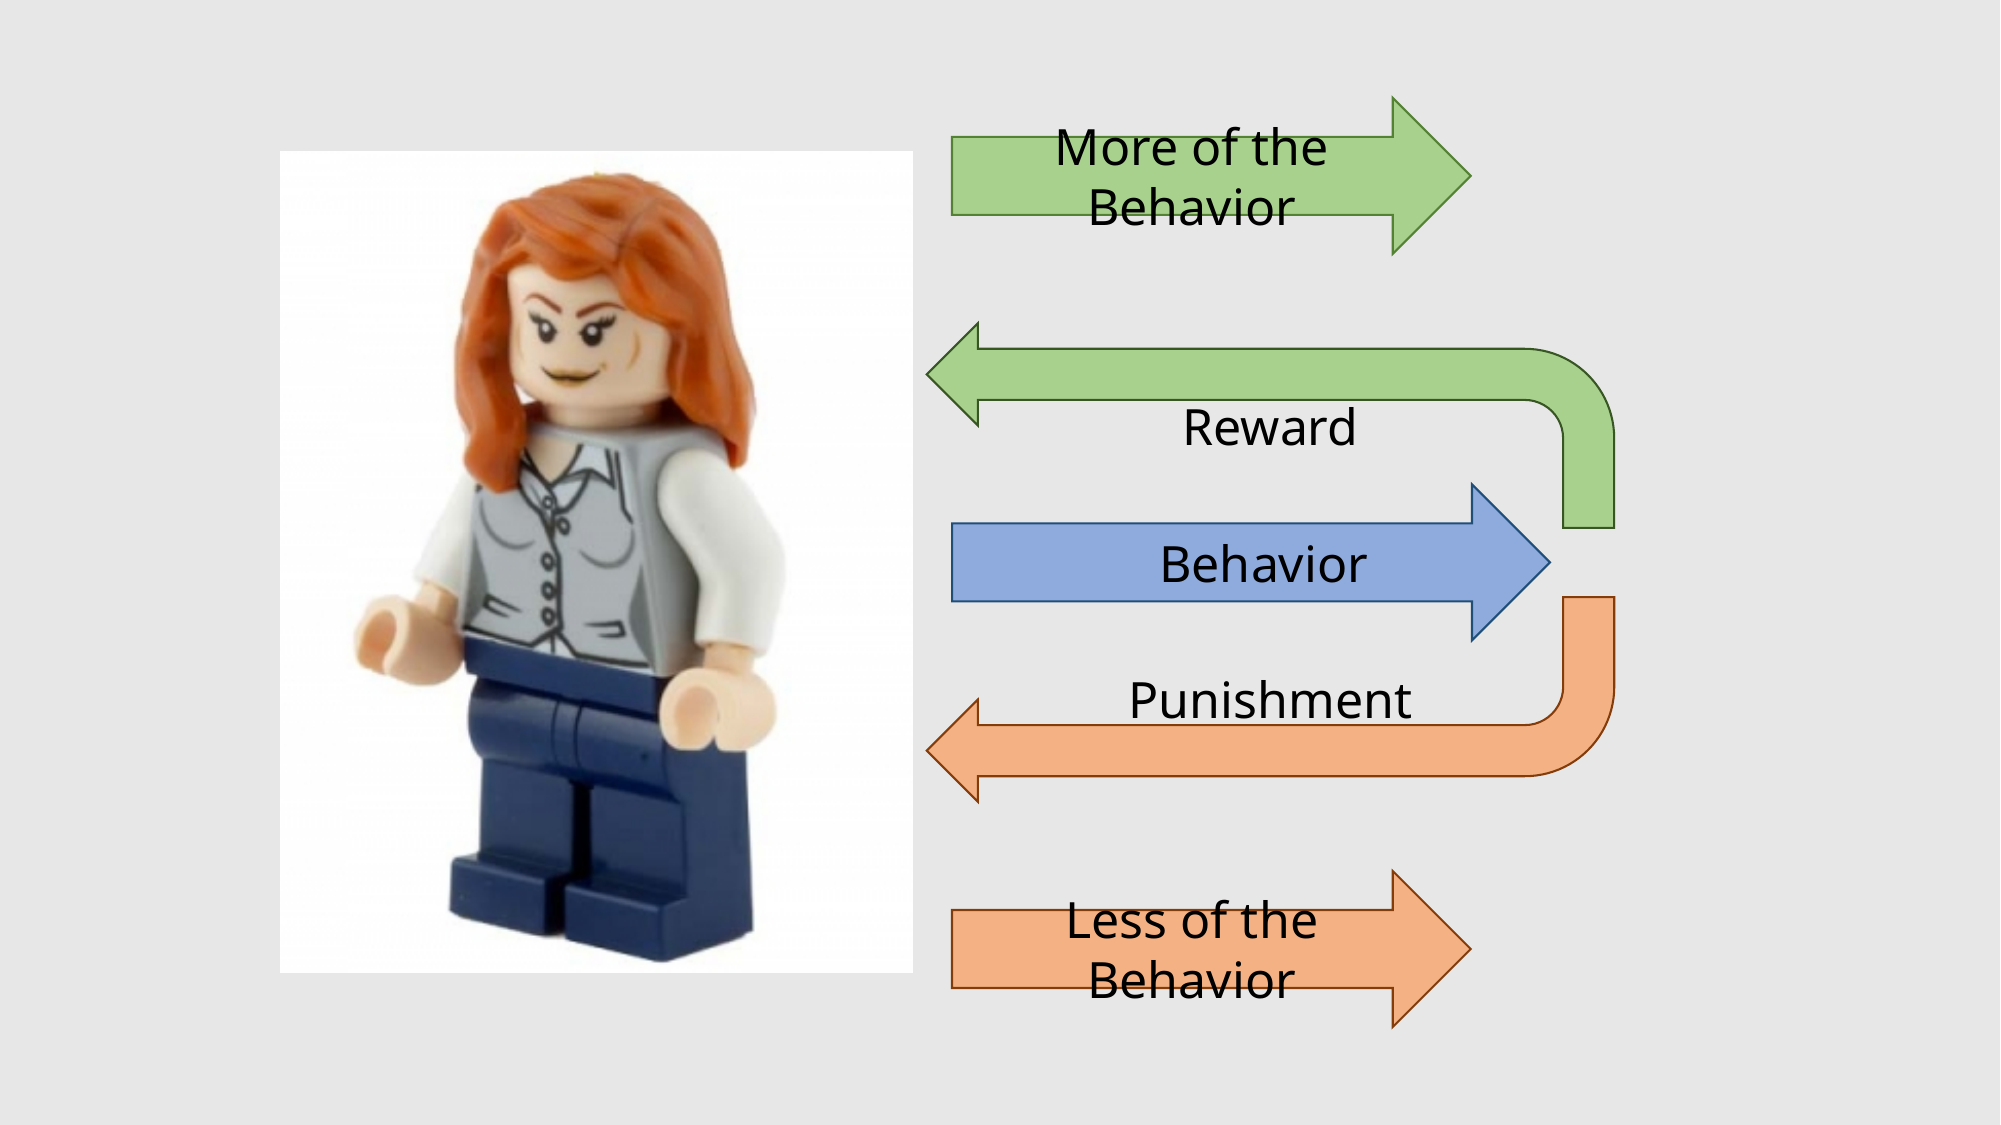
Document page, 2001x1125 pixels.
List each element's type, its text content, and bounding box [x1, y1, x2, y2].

text_box Less of the Behavior [950, 868, 1473, 1030]
text_box Reward [925, 320, 1616, 529]
text_box More of the Behavior [950, 95, 1473, 257]
picture [280, 151, 913, 974]
text_box Punishment [1113, 661, 1428, 737]
text_box Behavior [951, 481, 1552, 643]
text_box [925, 596, 1616, 805]
